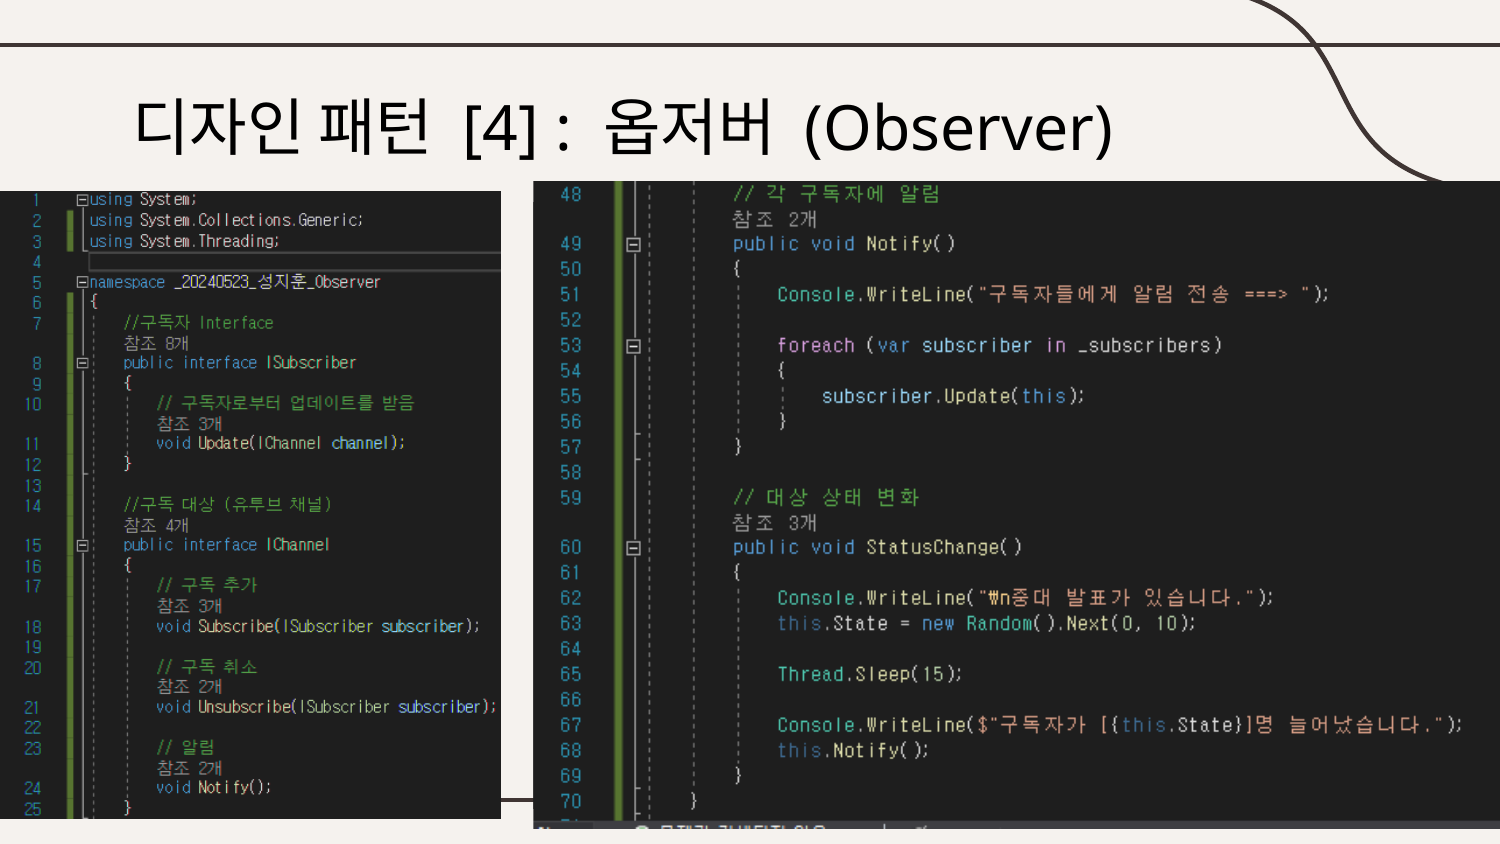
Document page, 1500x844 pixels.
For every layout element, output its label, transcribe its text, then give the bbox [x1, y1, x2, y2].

title 디자인 패턴 [4] : 옵저버 (Observer) [116, 72, 1212, 167]
picture [0, 191, 502, 819]
picture [533, 181, 1500, 829]
